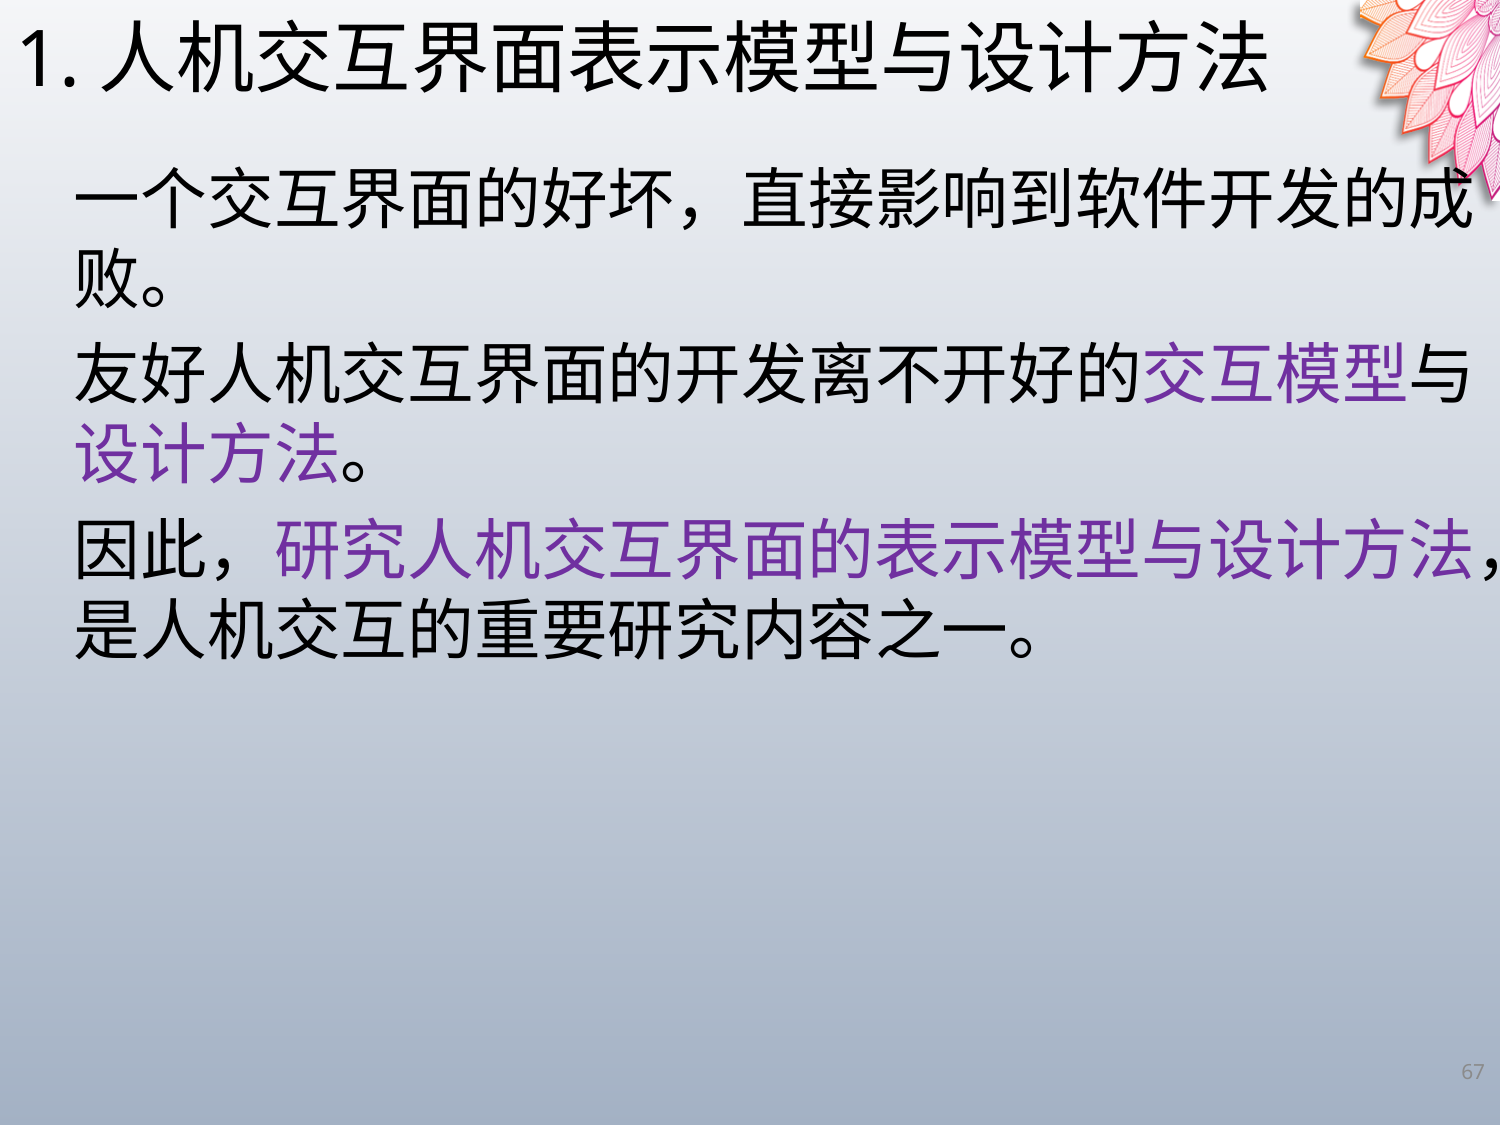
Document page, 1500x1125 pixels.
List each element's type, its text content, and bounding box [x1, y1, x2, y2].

list 一个交互界面的好坏，直接影响到软件开发的成败。 友好人机交互界面的开发离不开好的交互模型与设计方法。 因此，研究人机交互界面的表示模型与设计方法，是人机交互的重要研究内容之一。 [58, 148, 1500, 1106]
title 1.人机交互界面表示模型与设计方法 [0, 10, 1305, 112]
picture [1360, 0, 1500, 148]
slide_number 67 [1162, 1042, 1500, 1103]
